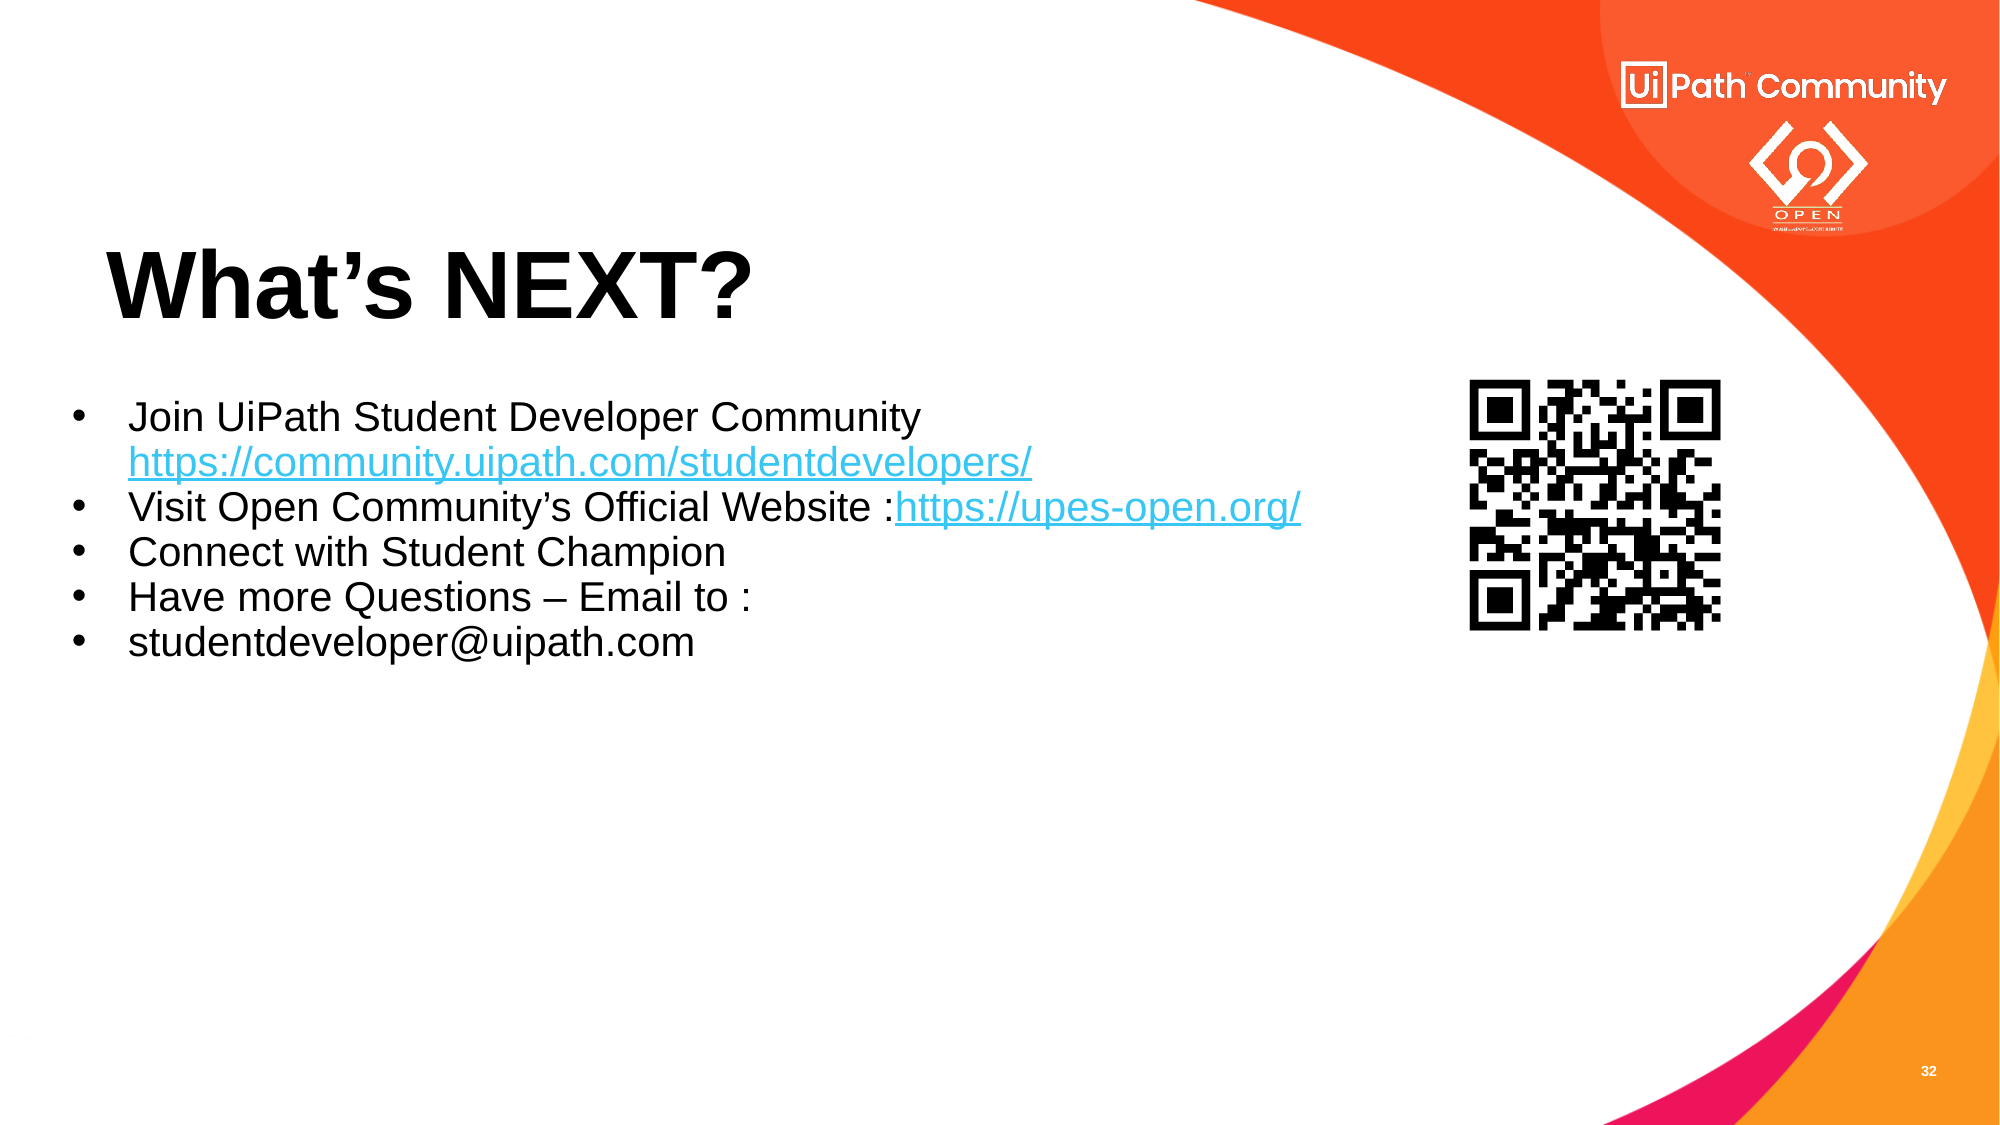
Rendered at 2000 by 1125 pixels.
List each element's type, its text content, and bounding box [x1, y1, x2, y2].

list What’s NEXT? Join UiPath Student Developer Community https://community.uipath.com/studentdevelopers/ Visit Open Community’s Official Website :https://upes-open.org/ Connect with Student Champion Have more Questions – Email to : studentdeveloper@uipath.com [68, 321, 1822, 798]
picture [0, 0, 2000, 1125]
